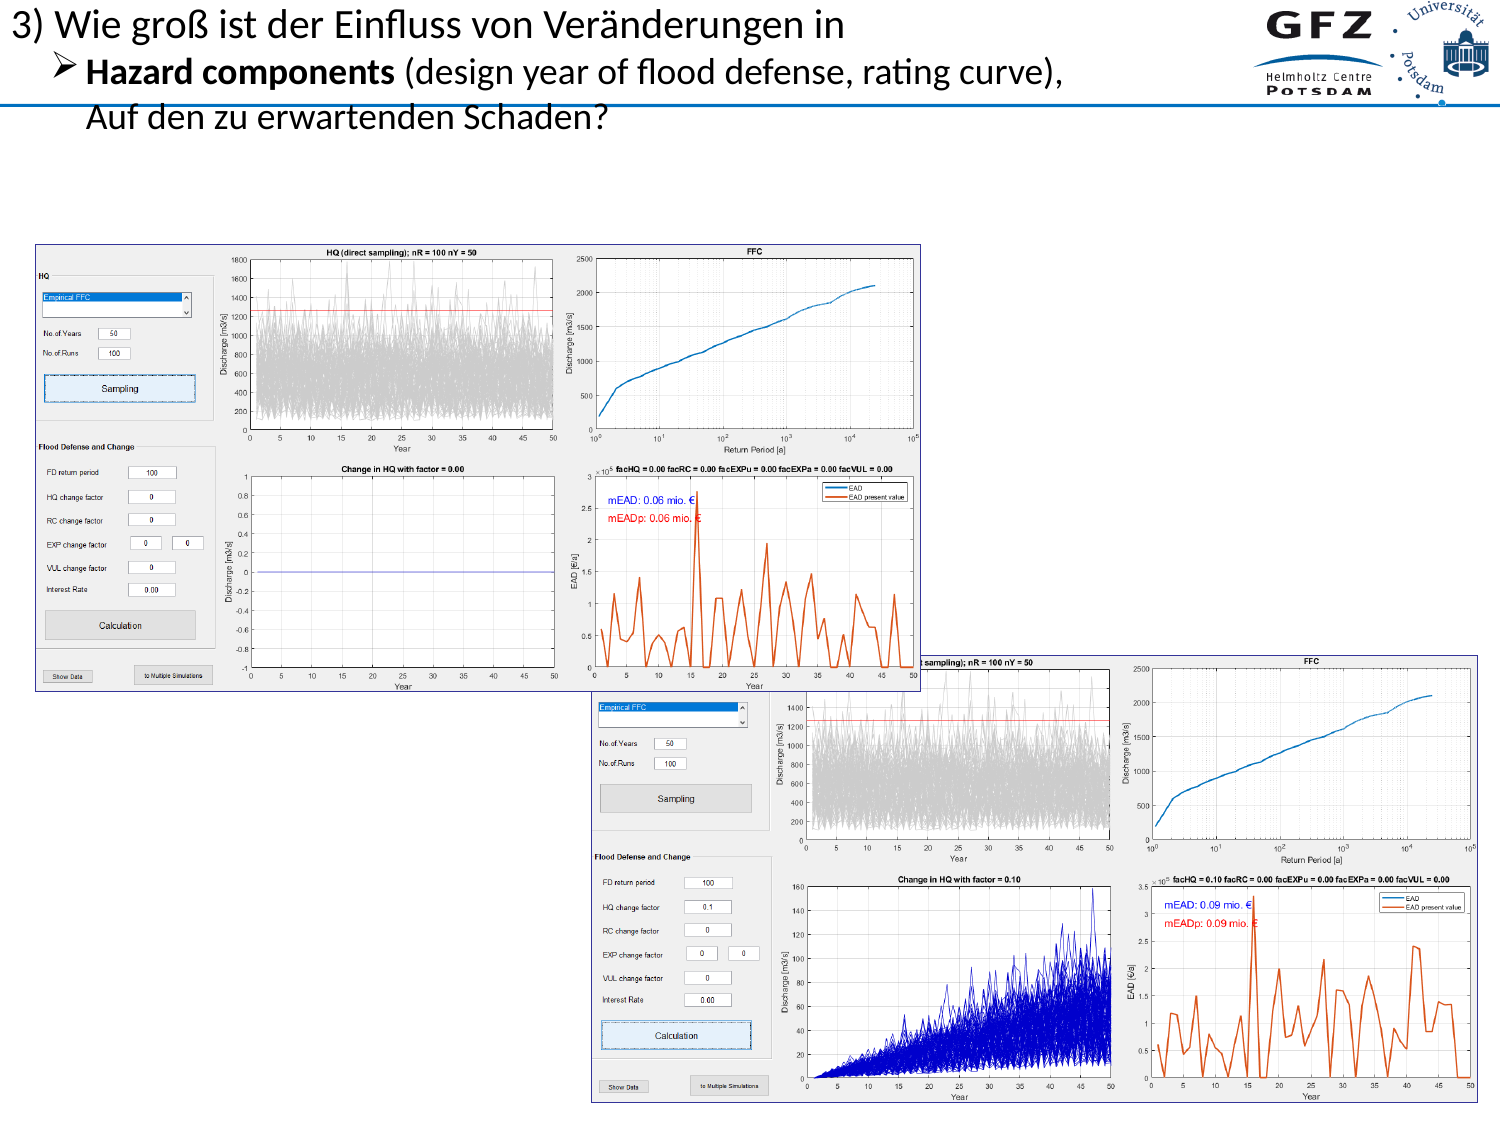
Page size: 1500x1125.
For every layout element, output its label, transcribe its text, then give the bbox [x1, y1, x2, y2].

text_box 3) Wie groß ist der Einfluss von Veränderungen in Hazard components (design year of flood defense, rating curve), Auf den zu erwartenden Schaden? [0, 0, 1189, 145]
picture [34, 244, 1479, 1104]
picture [1253, 11, 1383, 95]
picture [1390, 1, 1489, 106]
